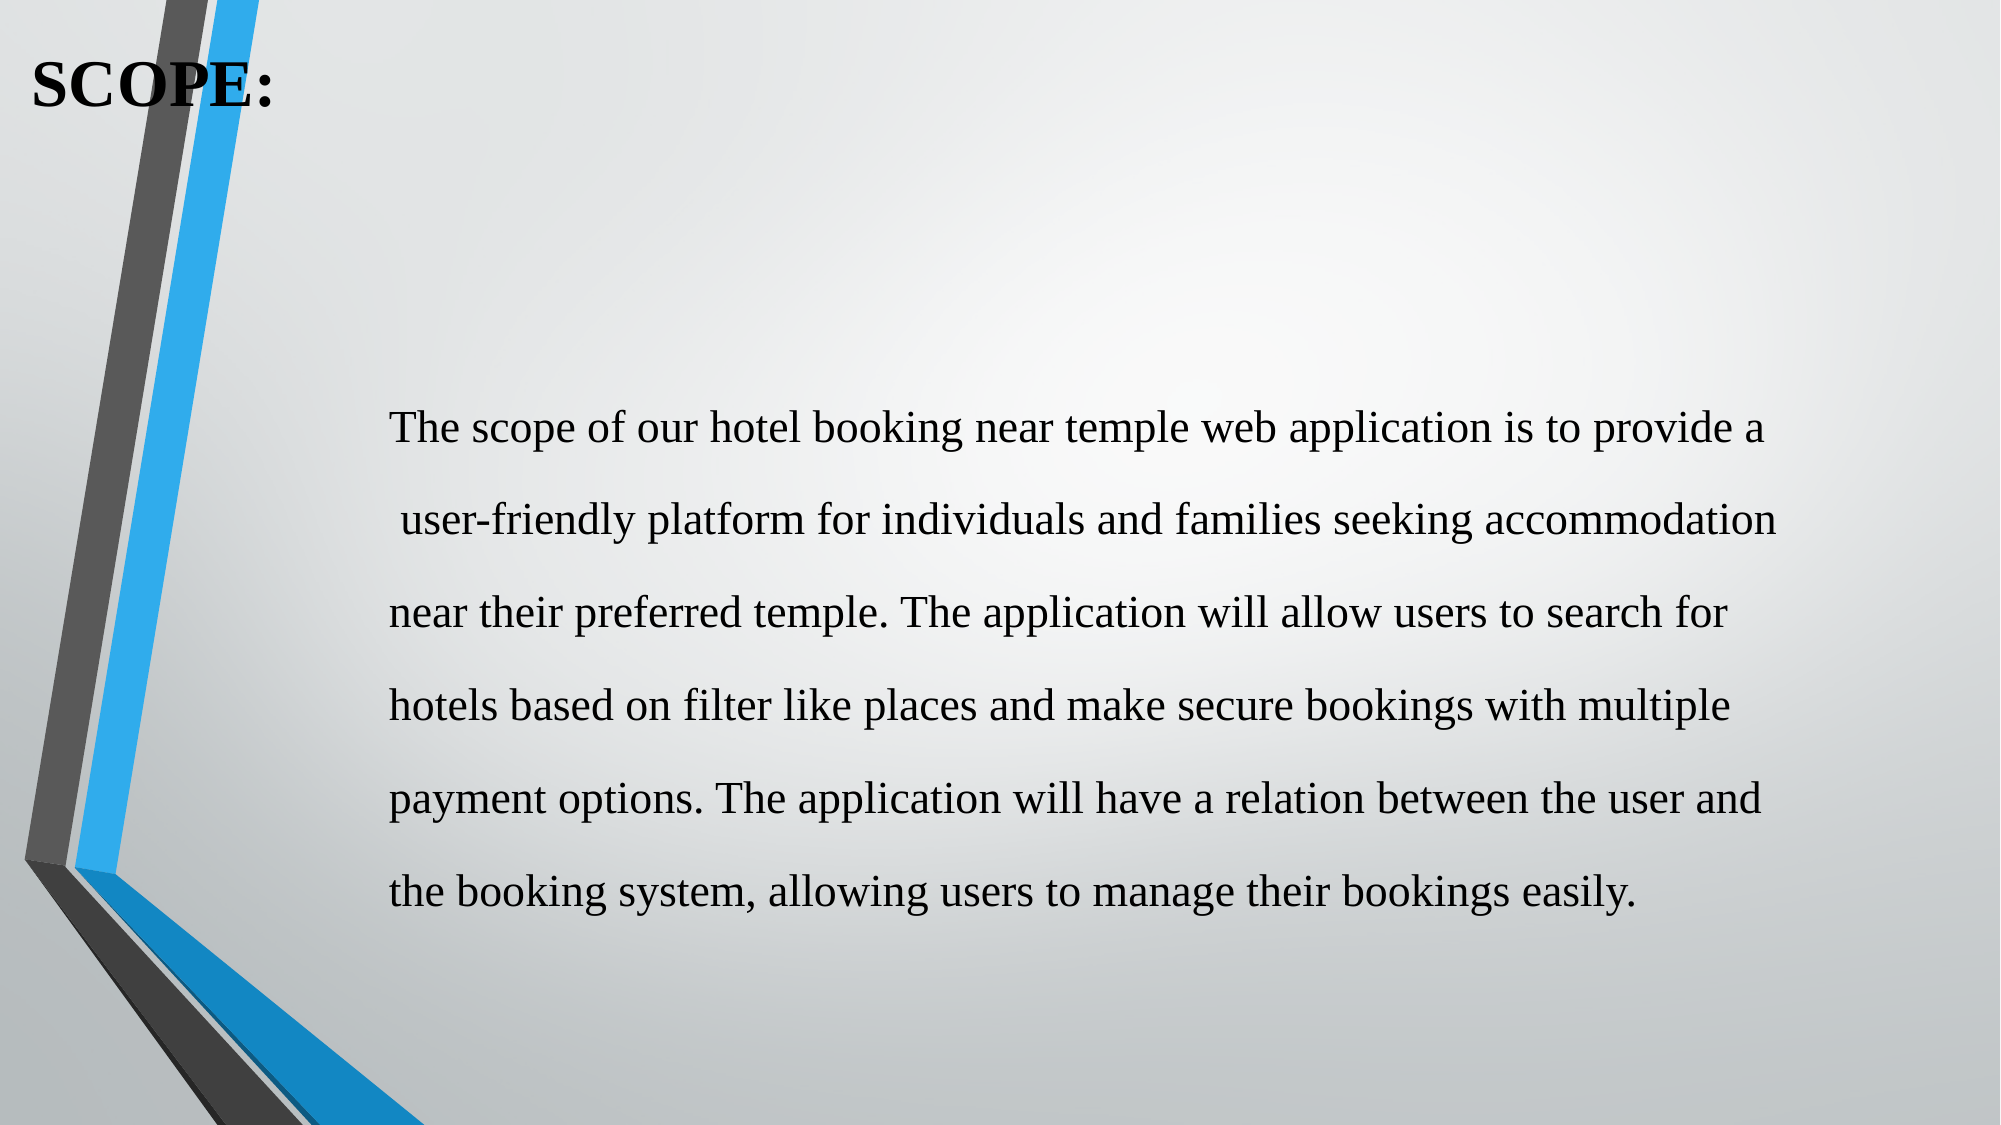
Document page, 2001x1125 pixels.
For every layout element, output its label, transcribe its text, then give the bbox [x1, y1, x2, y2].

list The scope of our hotel booking near temple web application is to provide a user-friendly platform for individuals and families seeking accommodation near their preferred temple. The application will allow users to search for hotels based on filter like places and make secure bookings with multiple payment options. The application will have a relation between the user and the booking system, allowing users to manage their bookings easily. [225, 159, 2000, 1125]
title SCOPE: [0, 0, 2000, 160]
